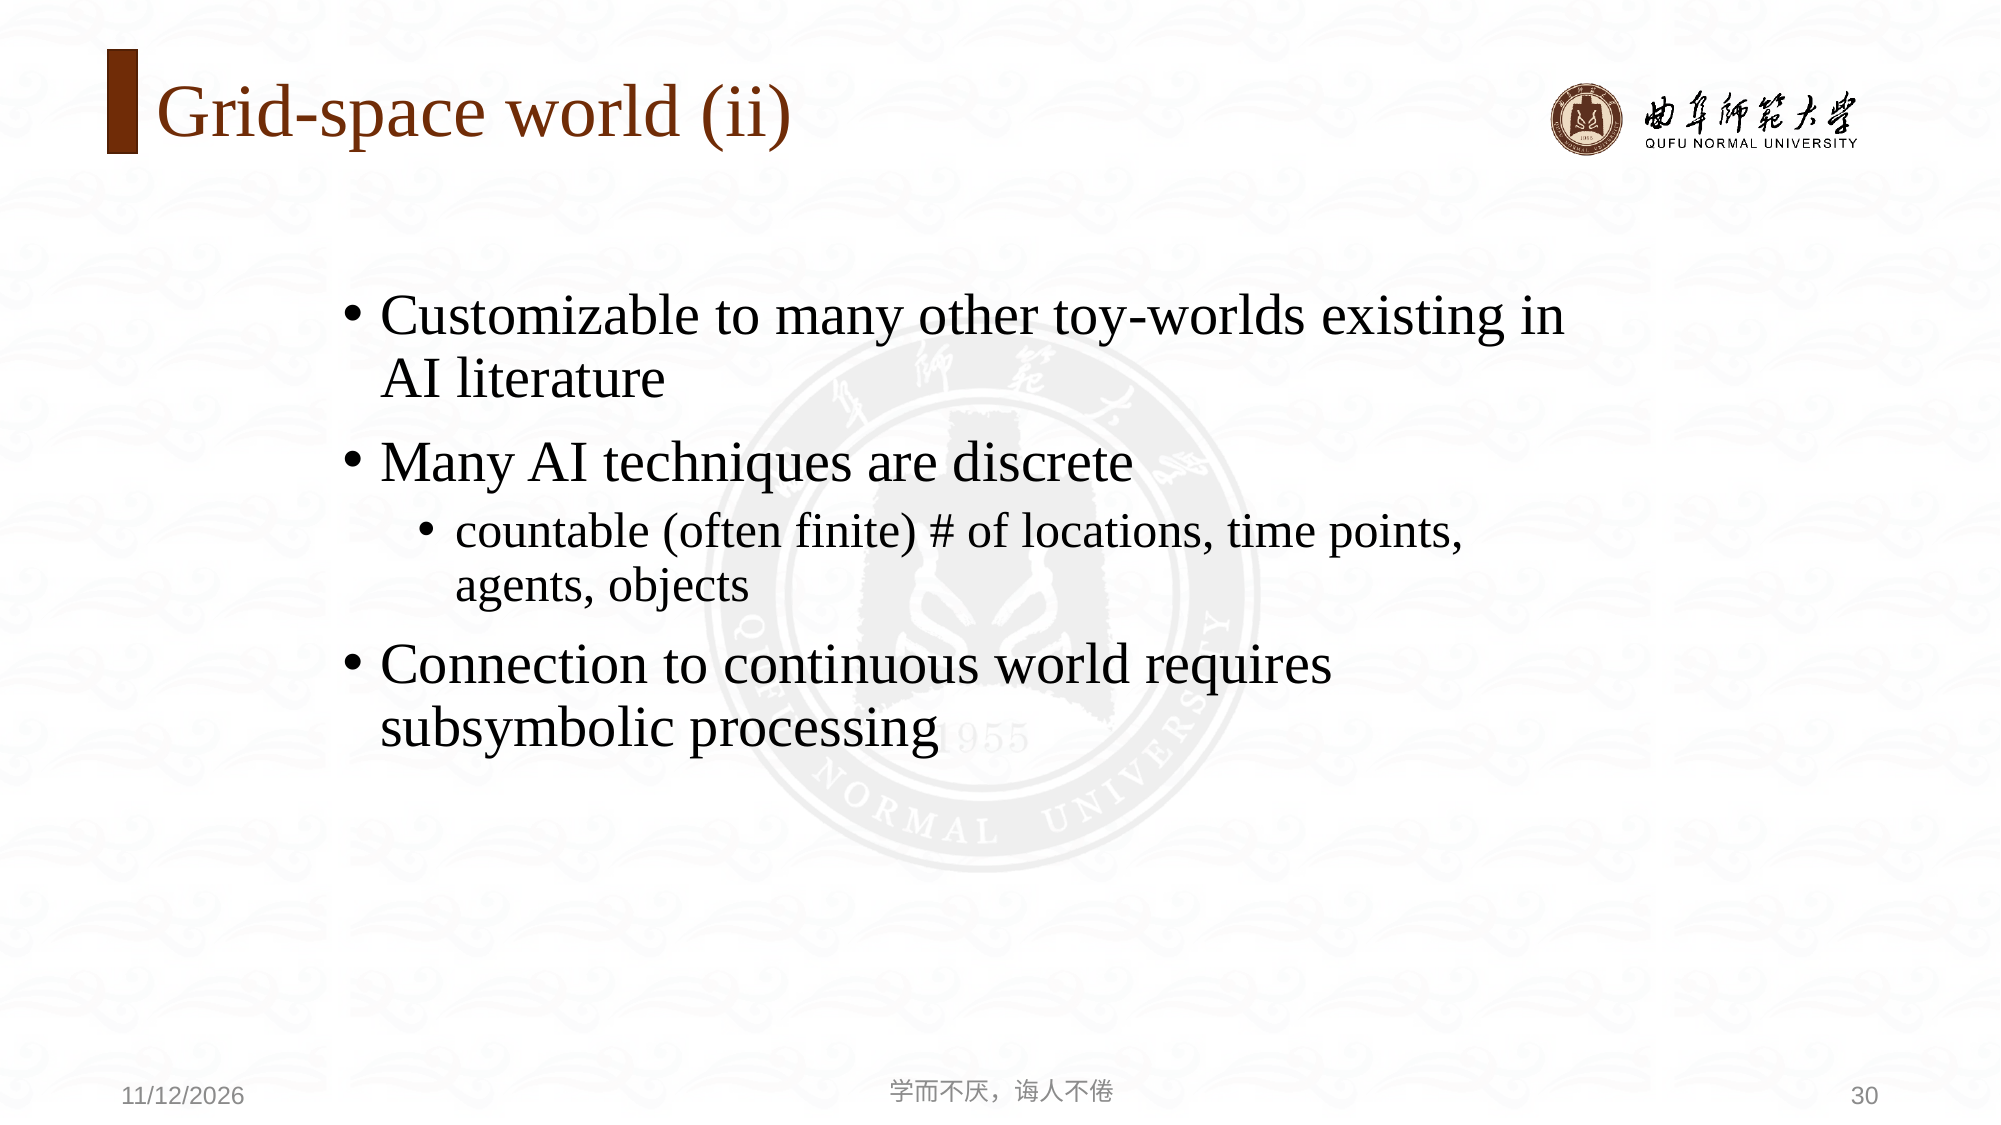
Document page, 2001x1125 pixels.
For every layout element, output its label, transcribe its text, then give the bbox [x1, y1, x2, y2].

slide_number 30 [1443, 1065, 1894, 1125]
picture [1543, 75, 1894, 158]
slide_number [106, 1065, 557, 1125]
title Grid-space world (ii) [141, 62, 878, 161]
text_box Customizable to many other toy-worlds existing in AI literature Many AI techniques are discrete countable (often finite) # of locations, time points, agents, objects Connection to continuous world requires subsymbolic processing [327, 276, 1603, 952]
footer 学而不厌，诲人不倦 [664, 1063, 1340, 1124]
